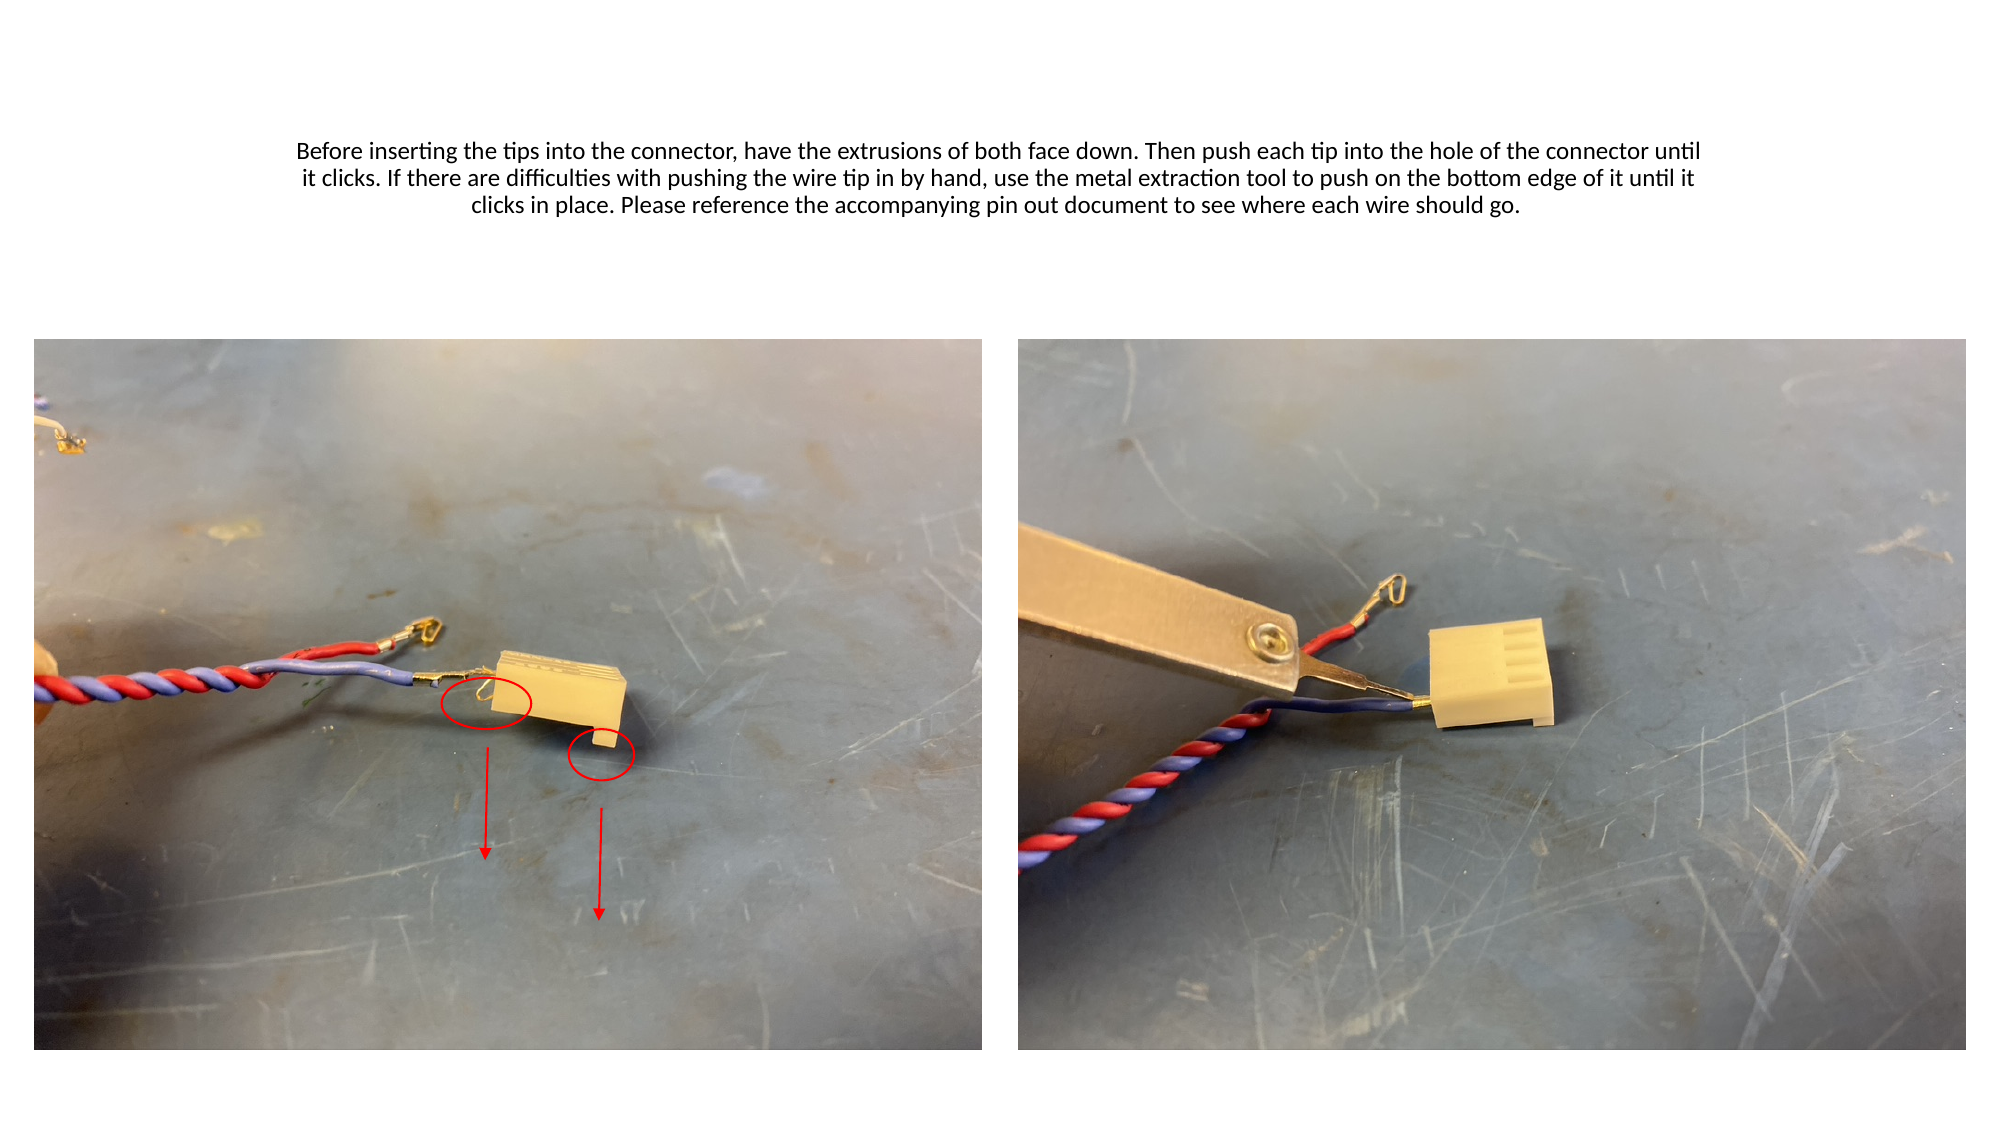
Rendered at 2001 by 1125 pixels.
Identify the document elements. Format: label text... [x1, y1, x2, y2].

text_box Before inserting the tips into the connector, have the extrusions of both face down. Then push each tip into the hole of the connector until it clicks. If there are difficulties with pushing the wire tip in by hand, use the metal extraction tool to push on the bottom edge of it until it clicks in place. Please reference the accompanying pin out document to see where each wire should go. [278, 73, 1722, 227]
picture [1018, 339, 1966, 1050]
picture [34, 339, 982, 1050]
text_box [598, 807, 602, 921]
